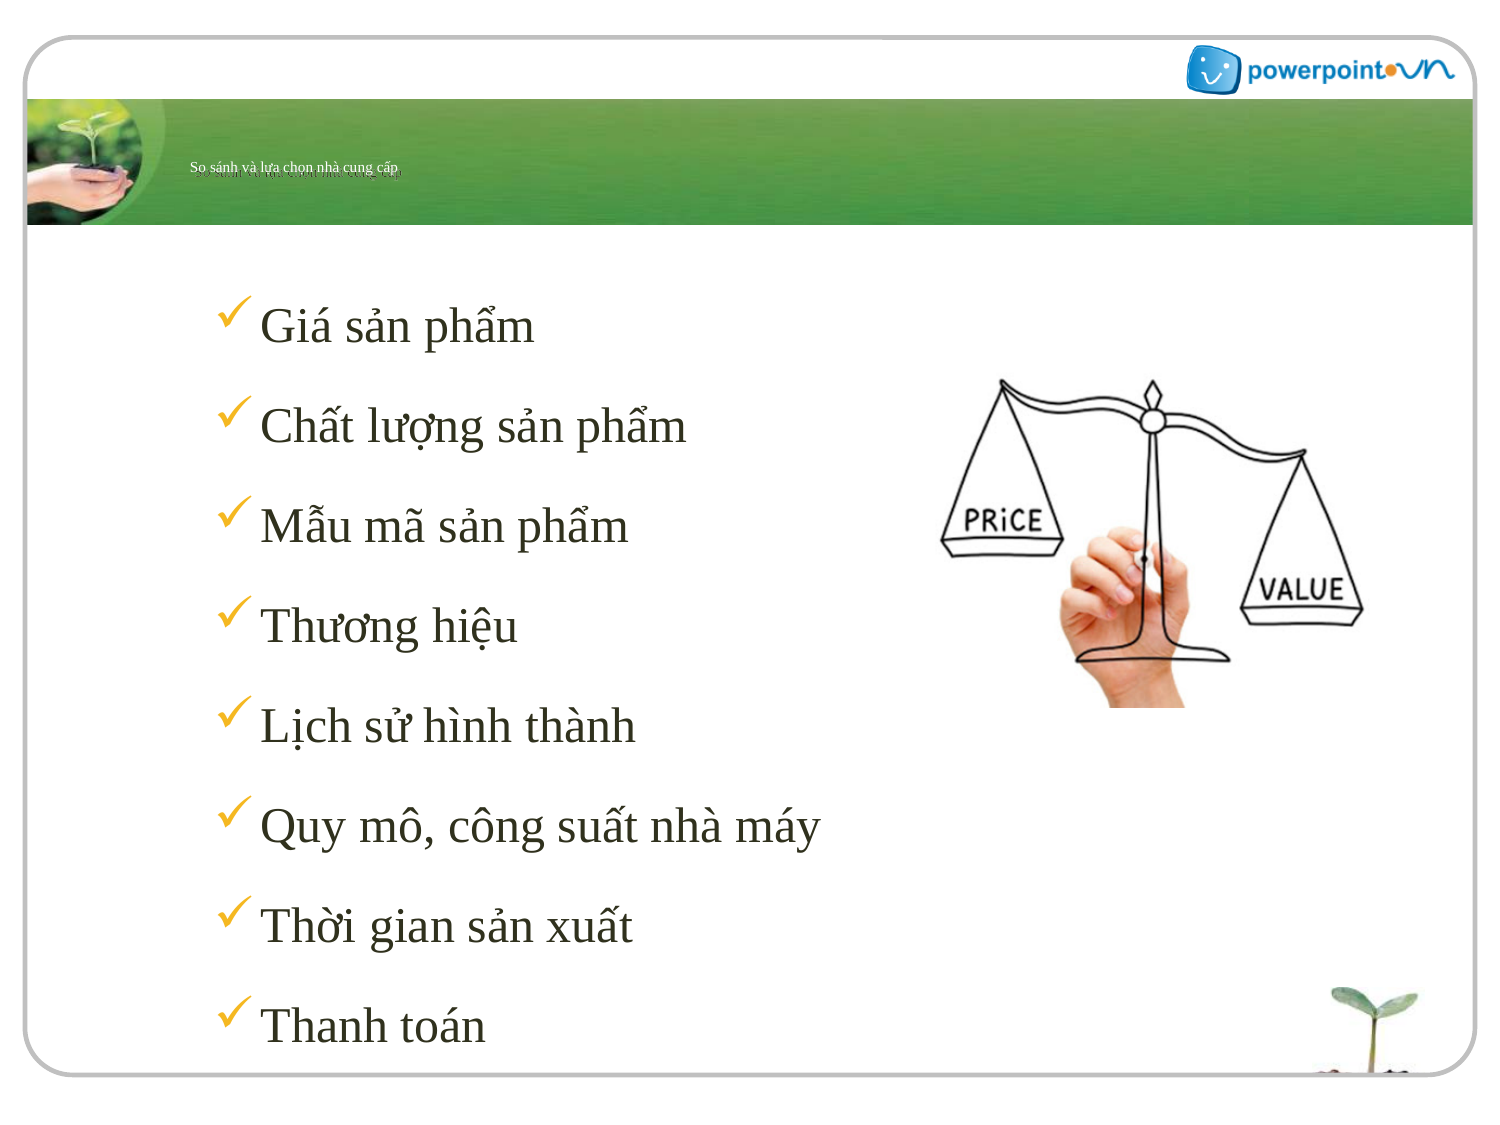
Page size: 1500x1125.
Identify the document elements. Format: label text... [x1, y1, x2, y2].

picture [1312, 987, 1425, 1072]
picture [1183, 43, 1466, 96]
list Giá sản phẩm Chất lượng sản phẩm Mẫu mã sản phẩm Thương hiệu Lịch sử hình thành Quy mô, công suất nhà máy Thời gian sản xuất Thanh toán [198, 255, 1405, 1056]
picture [875, 338, 1430, 708]
title So sánh và lựa chọn nhà cung cấp [174, 149, 1429, 205]
picture [28, 99, 1472, 225]
